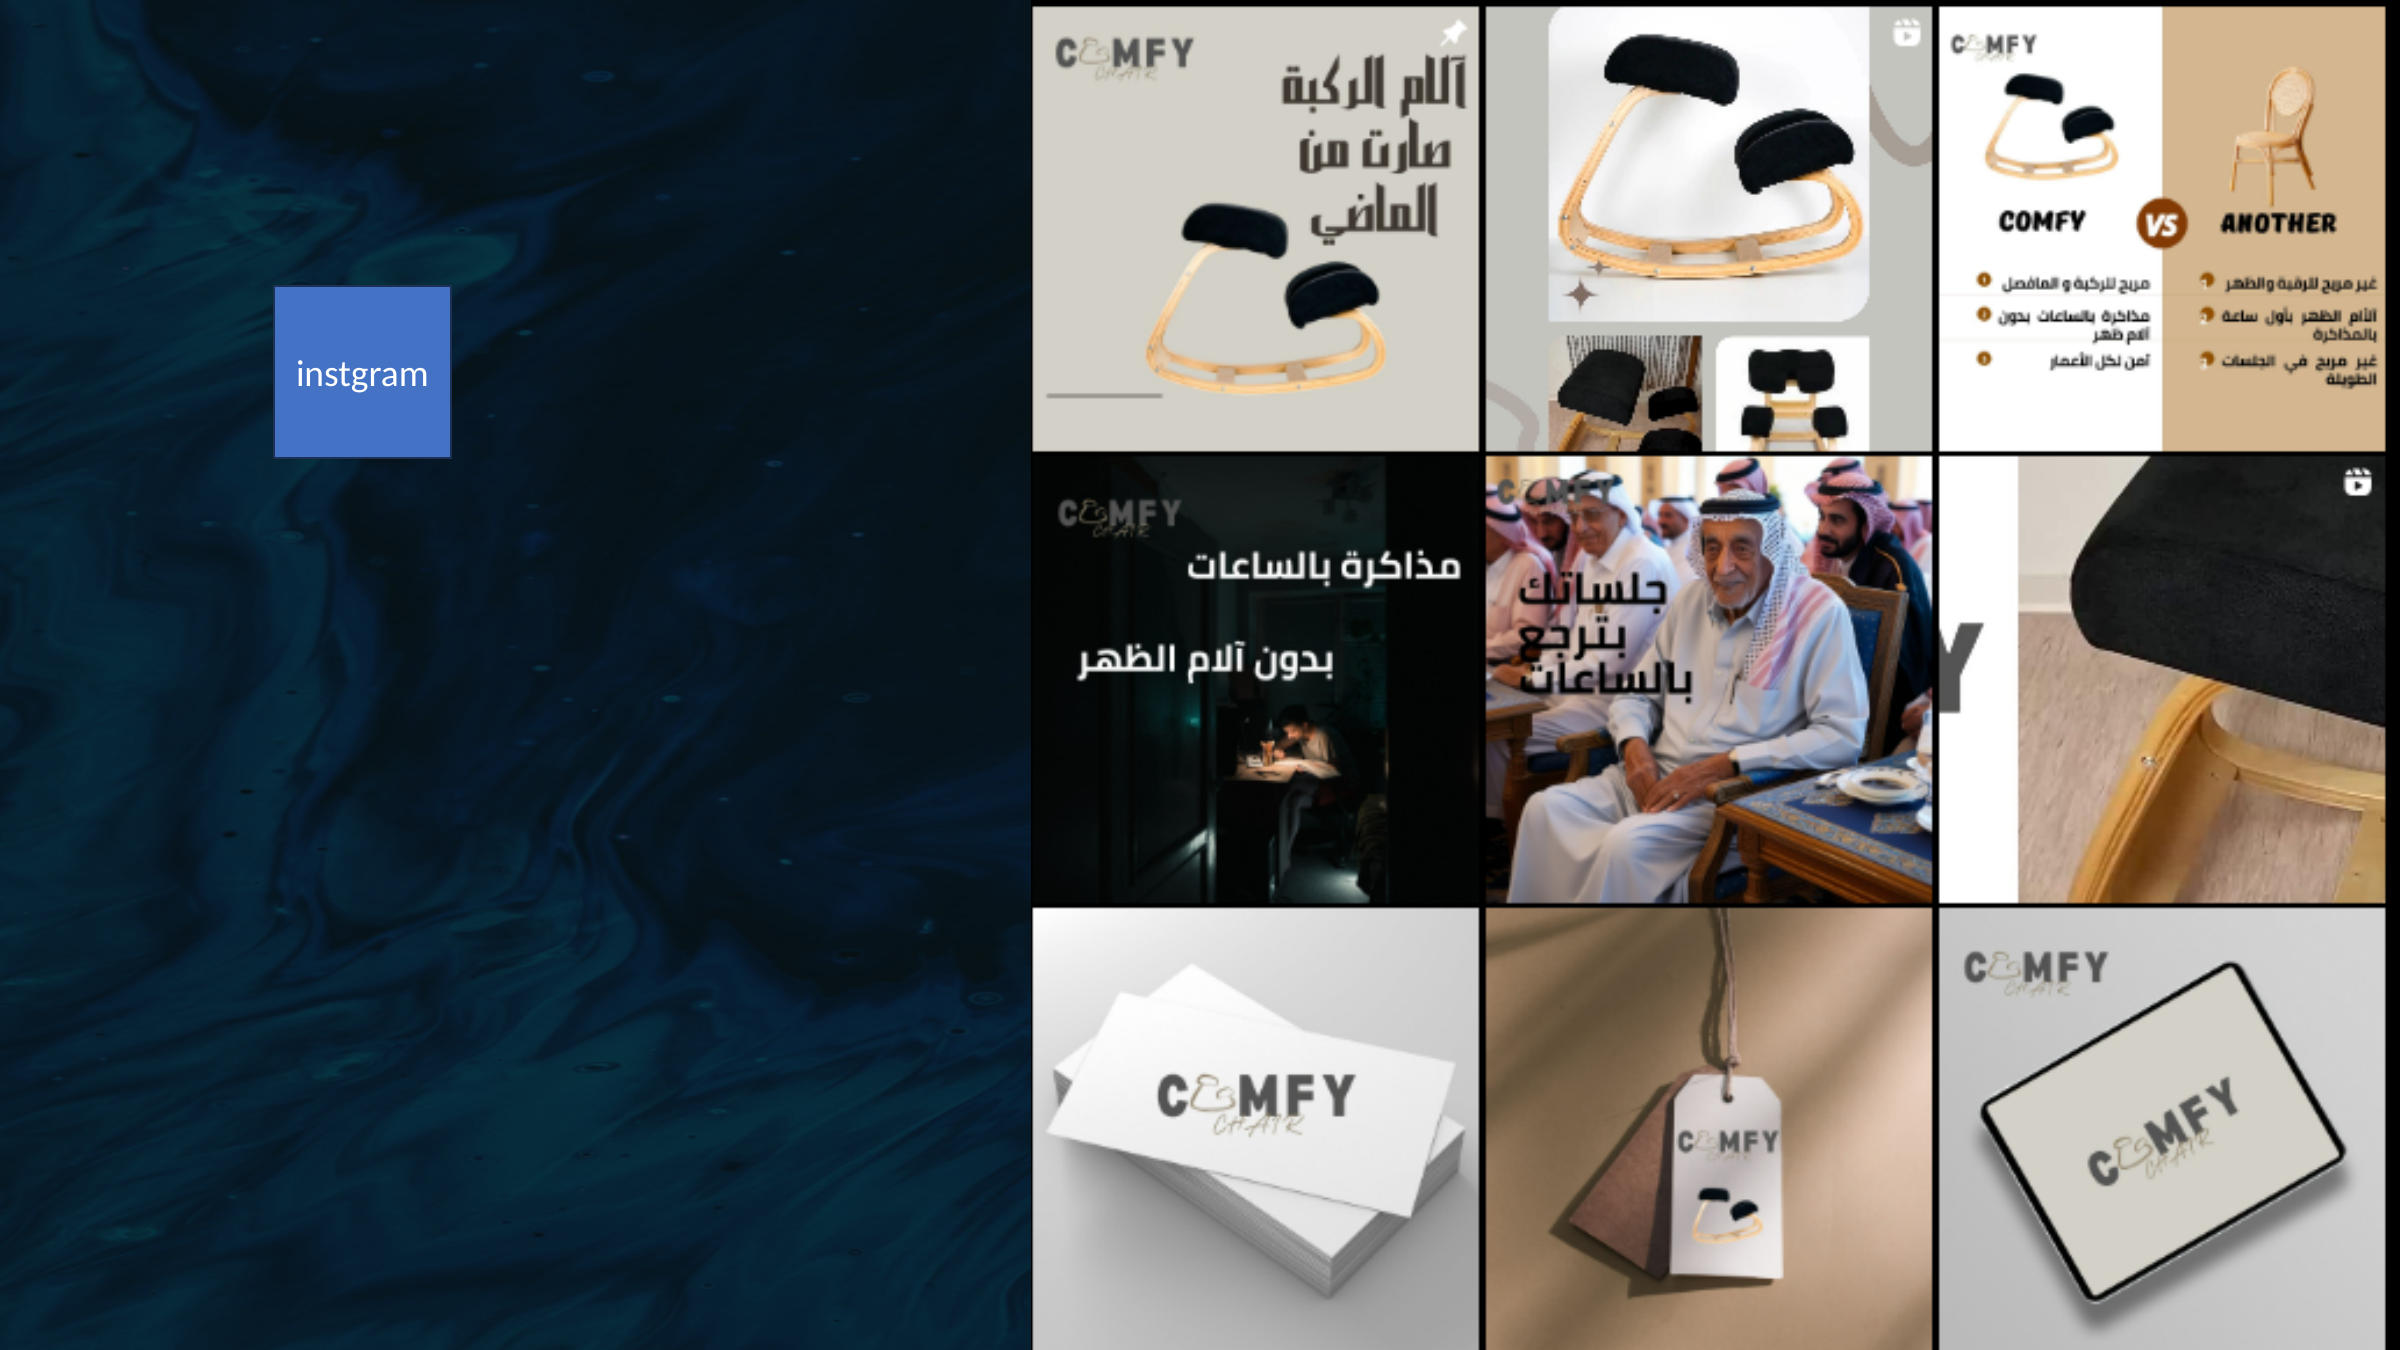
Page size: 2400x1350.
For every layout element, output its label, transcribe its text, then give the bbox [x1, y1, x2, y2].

picture [0, 0, 2400, 1350]
text_box instgram [273, 285, 452, 459]
